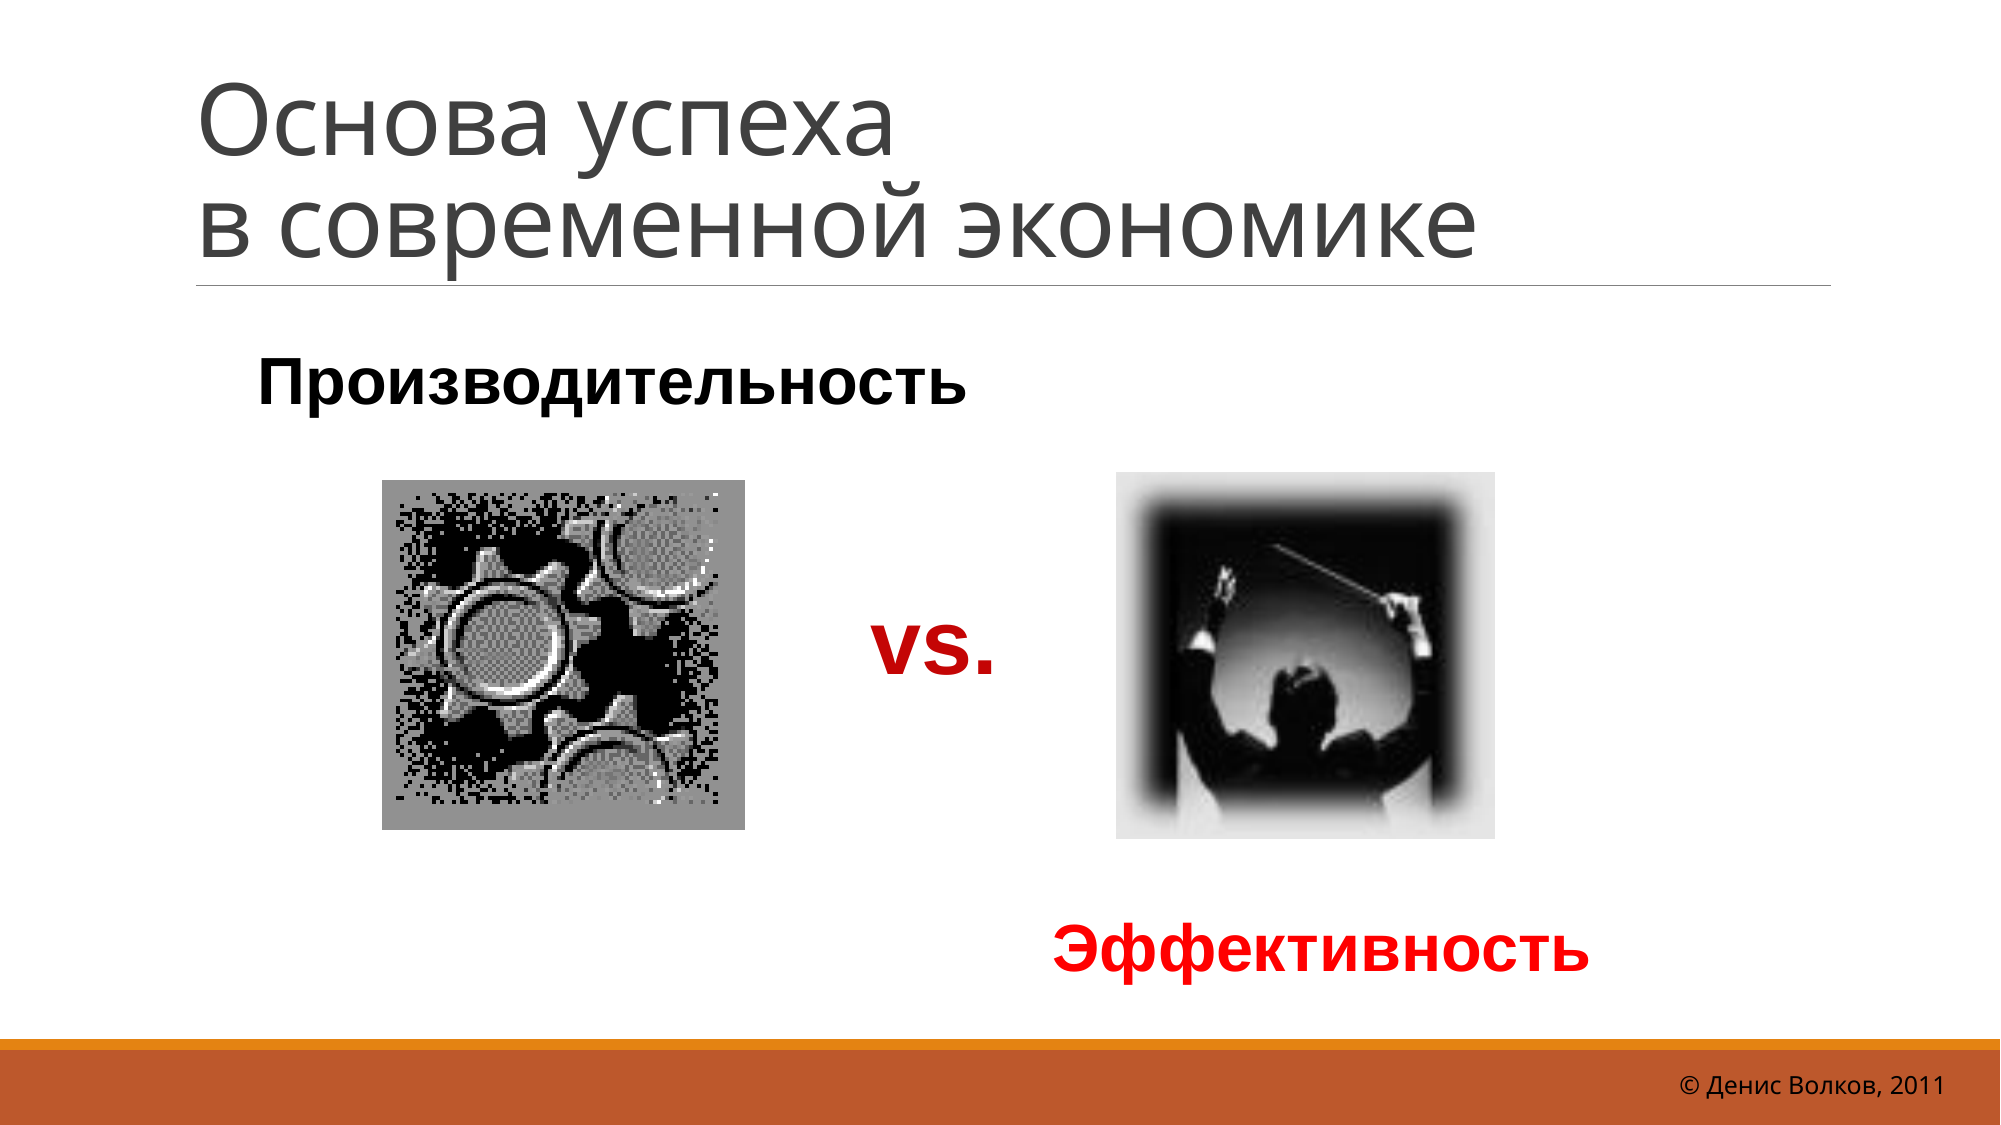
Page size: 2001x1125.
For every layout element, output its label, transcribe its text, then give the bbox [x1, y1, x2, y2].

text_box Эффективность [1037, 897, 1637, 993]
text_box © Денис Волков, 2011 [1664, 1061, 1963, 1107]
text_box vs. [856, 575, 1014, 701]
picture [1116, 472, 1495, 840]
text_box Производительность [257, 336, 995, 420]
title Основа успеха в современной экономике [180, 47, 1830, 285]
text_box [382, 480, 745, 830]
